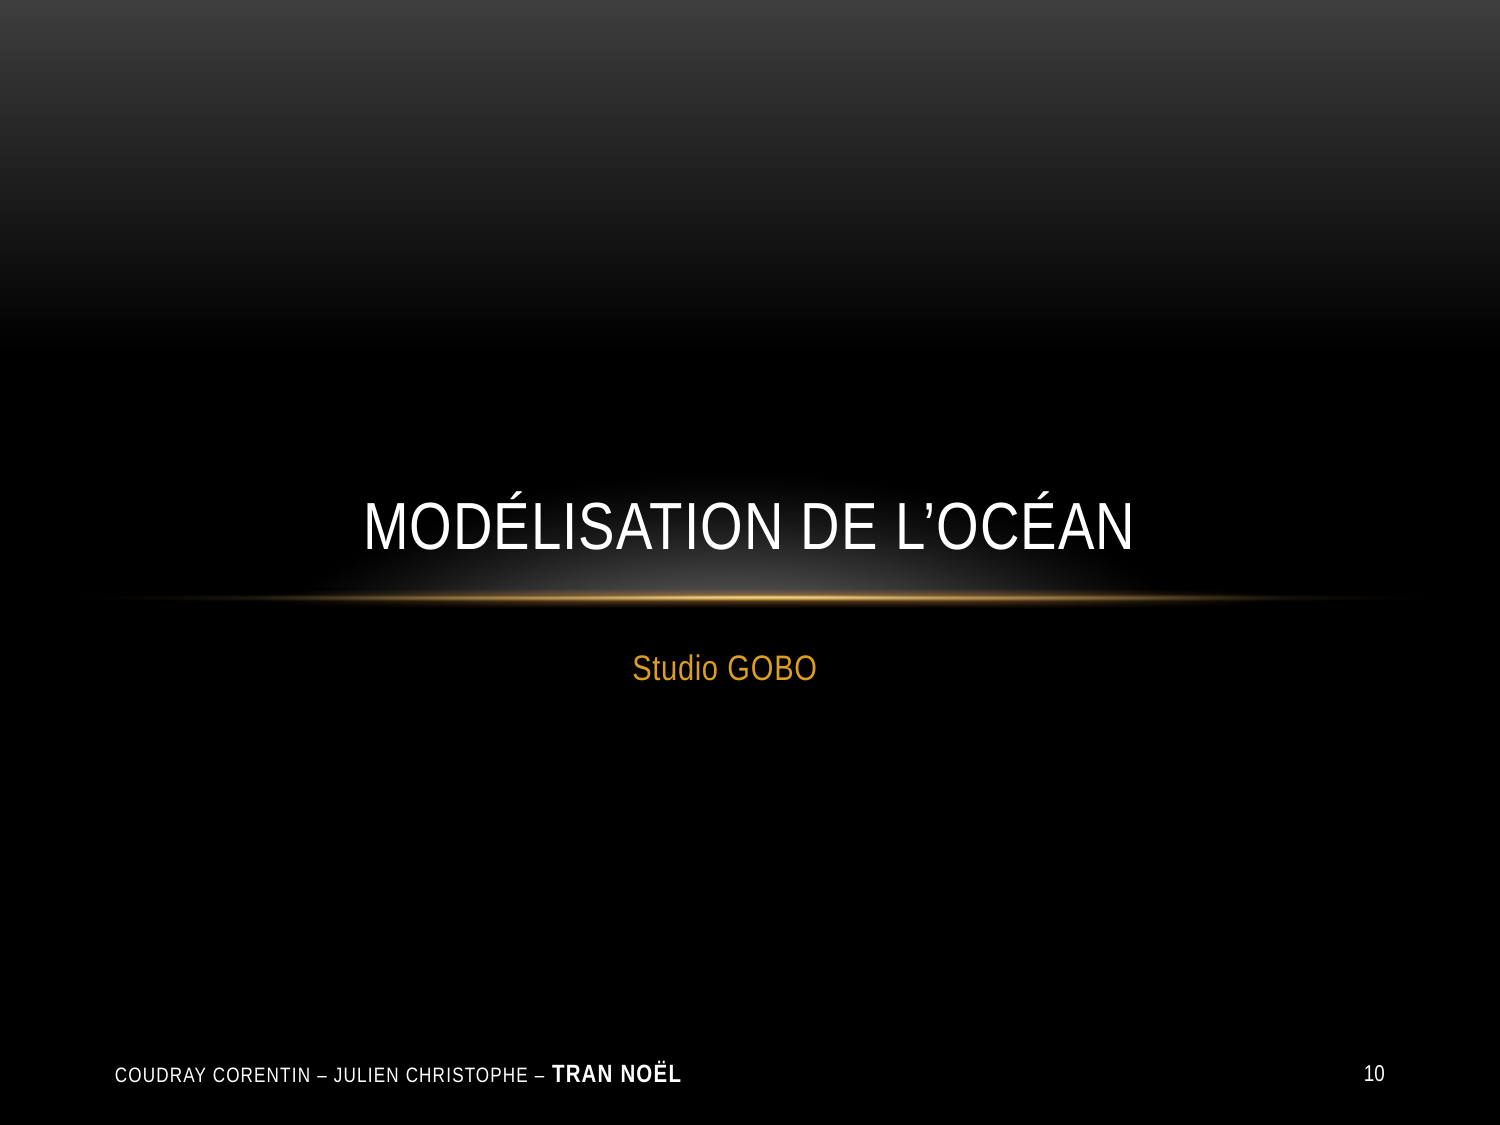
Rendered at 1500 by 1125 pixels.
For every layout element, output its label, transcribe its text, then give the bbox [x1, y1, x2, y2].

slide_number 10 [1237, 1042, 1400, 1103]
picture [0, 0, 1500, 750]
subtitle Studio GOBO [200, 637, 1250, 925]
title Modélisation de l’océan [112, 329, 1388, 571]
footer Coudray Corentin – Julien Christophe – Tran Noël [99, 1042, 750, 1103]
